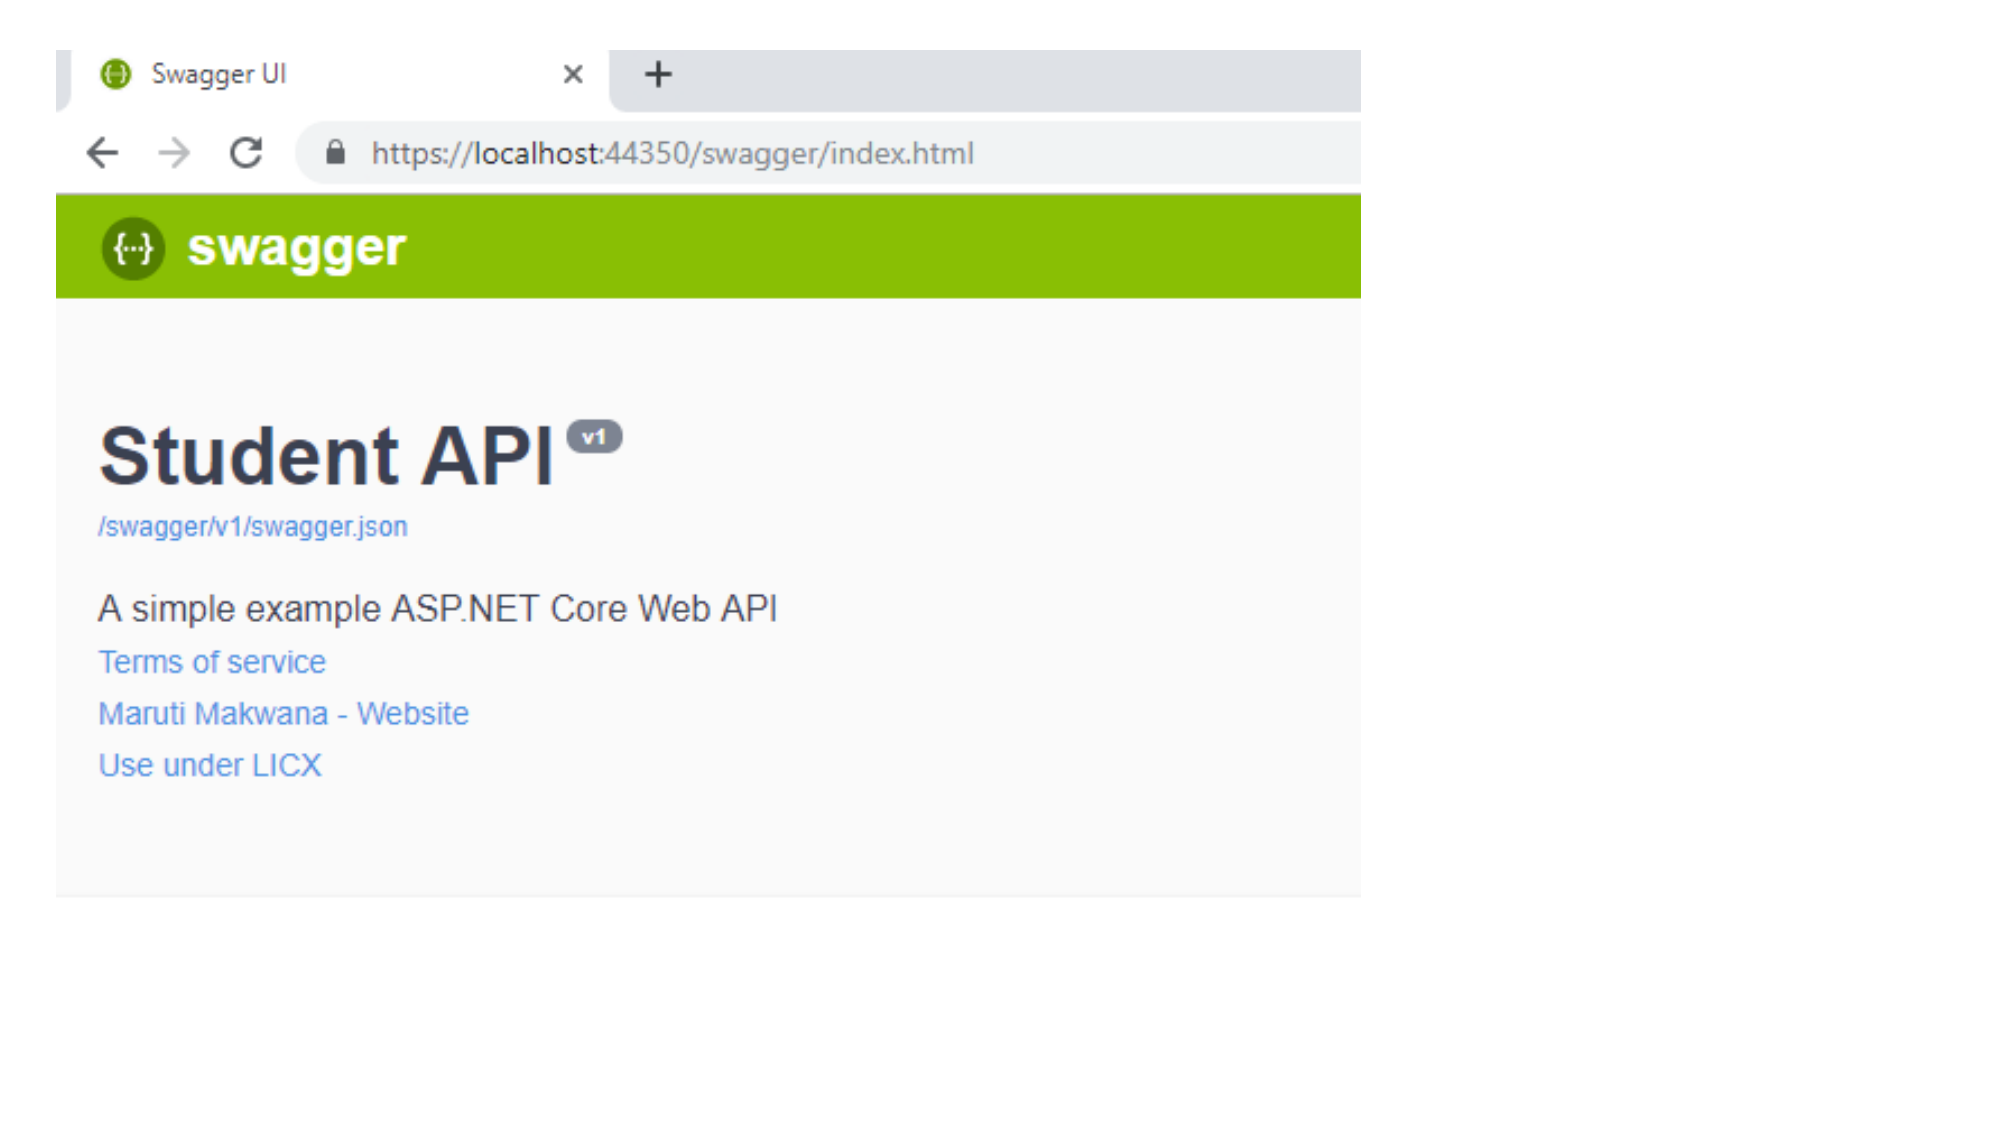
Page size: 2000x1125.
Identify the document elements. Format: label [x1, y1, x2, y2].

picture [56, 49, 1361, 1010]
